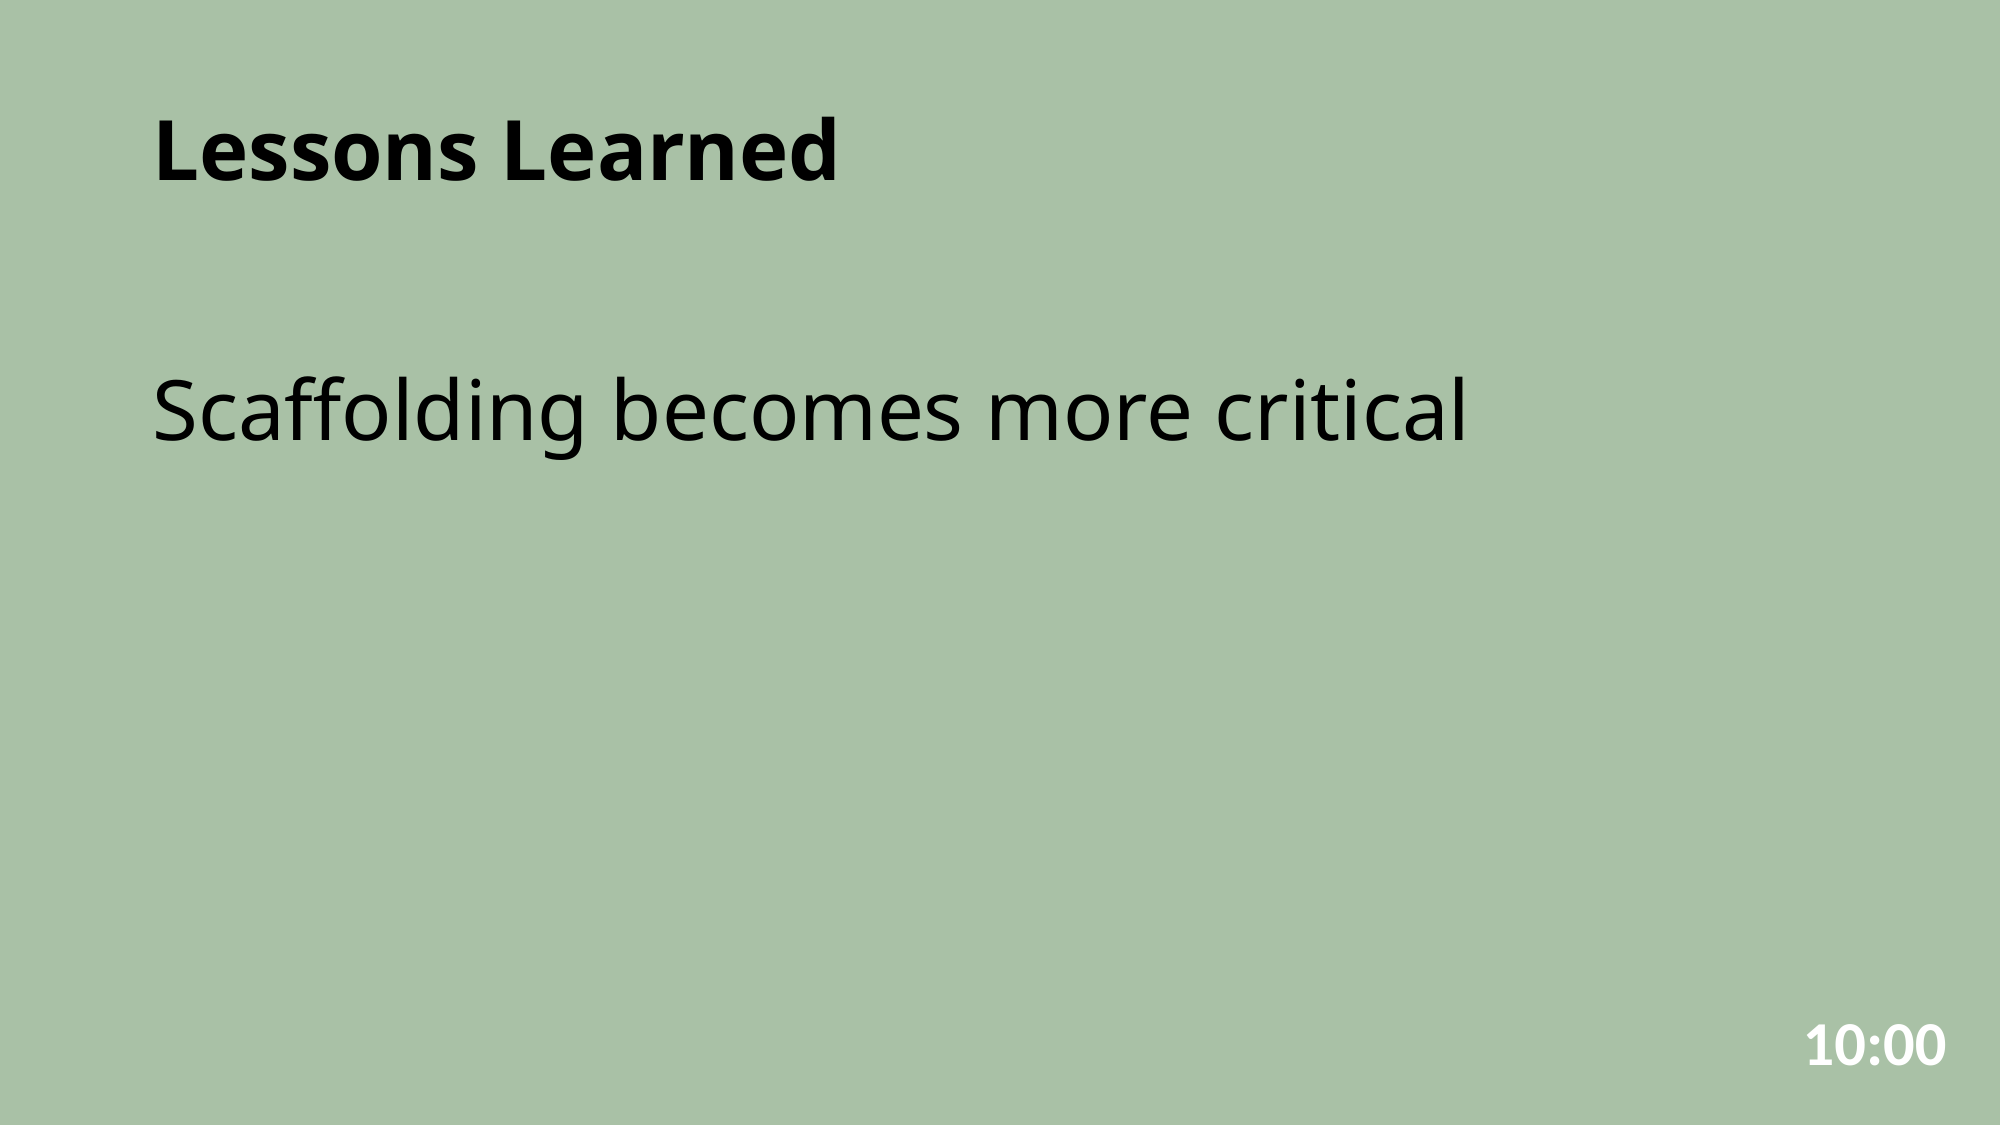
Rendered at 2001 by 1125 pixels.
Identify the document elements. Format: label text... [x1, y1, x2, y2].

title Lessons Learned Scaffolding becomes more critical [137, 59, 1863, 1059]
text_box 10:00 [1688, 995, 1962, 1086]
